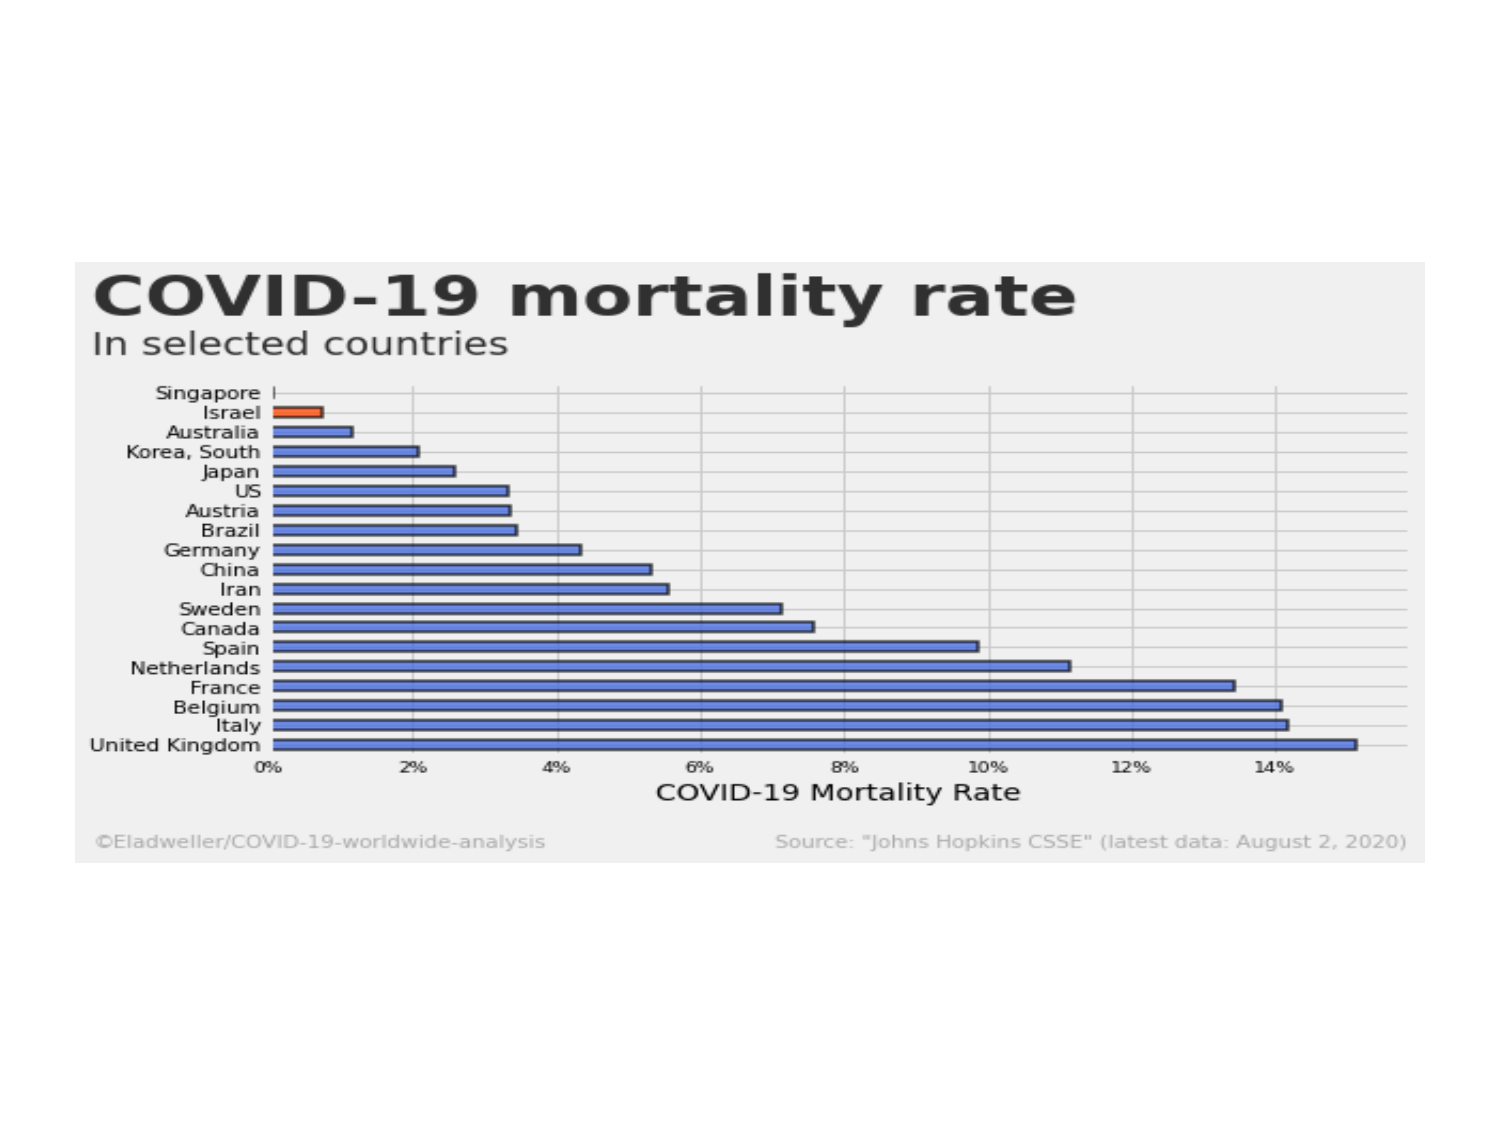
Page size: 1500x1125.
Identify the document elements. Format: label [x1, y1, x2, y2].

picture [74, 262, 1426, 863]
